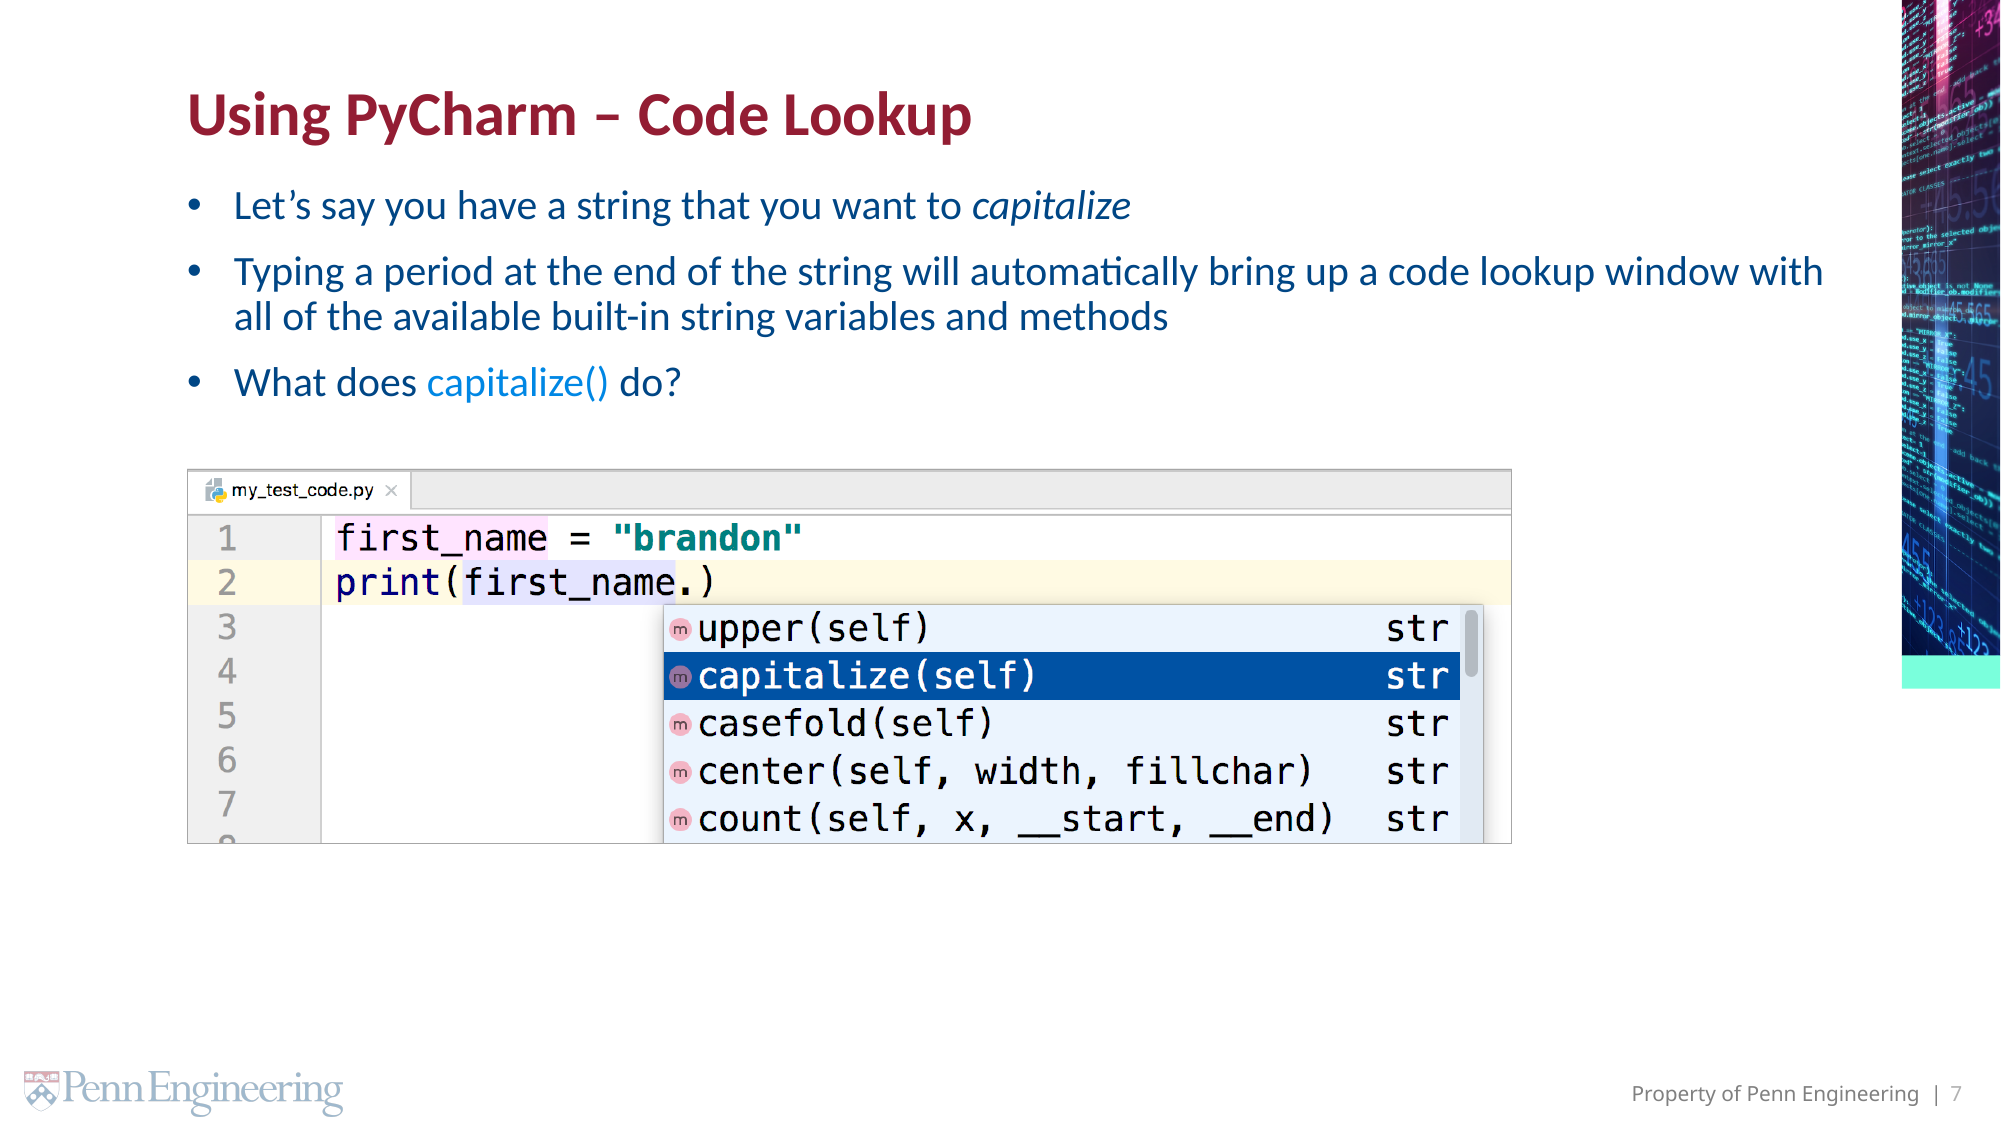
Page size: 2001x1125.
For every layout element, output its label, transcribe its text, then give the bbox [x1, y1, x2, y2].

slide_number 7 [1935, 1065, 2000, 1125]
list Let’s say you have a string that you want to capitalize Typing a period at the end of the string will automatically bring up a code lookup window with all of the available built-in string variables and methods What does capitalize() do? [187, 184, 1871, 868]
picture [187, 468, 1512, 844]
title Using PyCharm – Code Lookup [187, 54, 1871, 176]
picture [1901, 0, 2001, 655]
